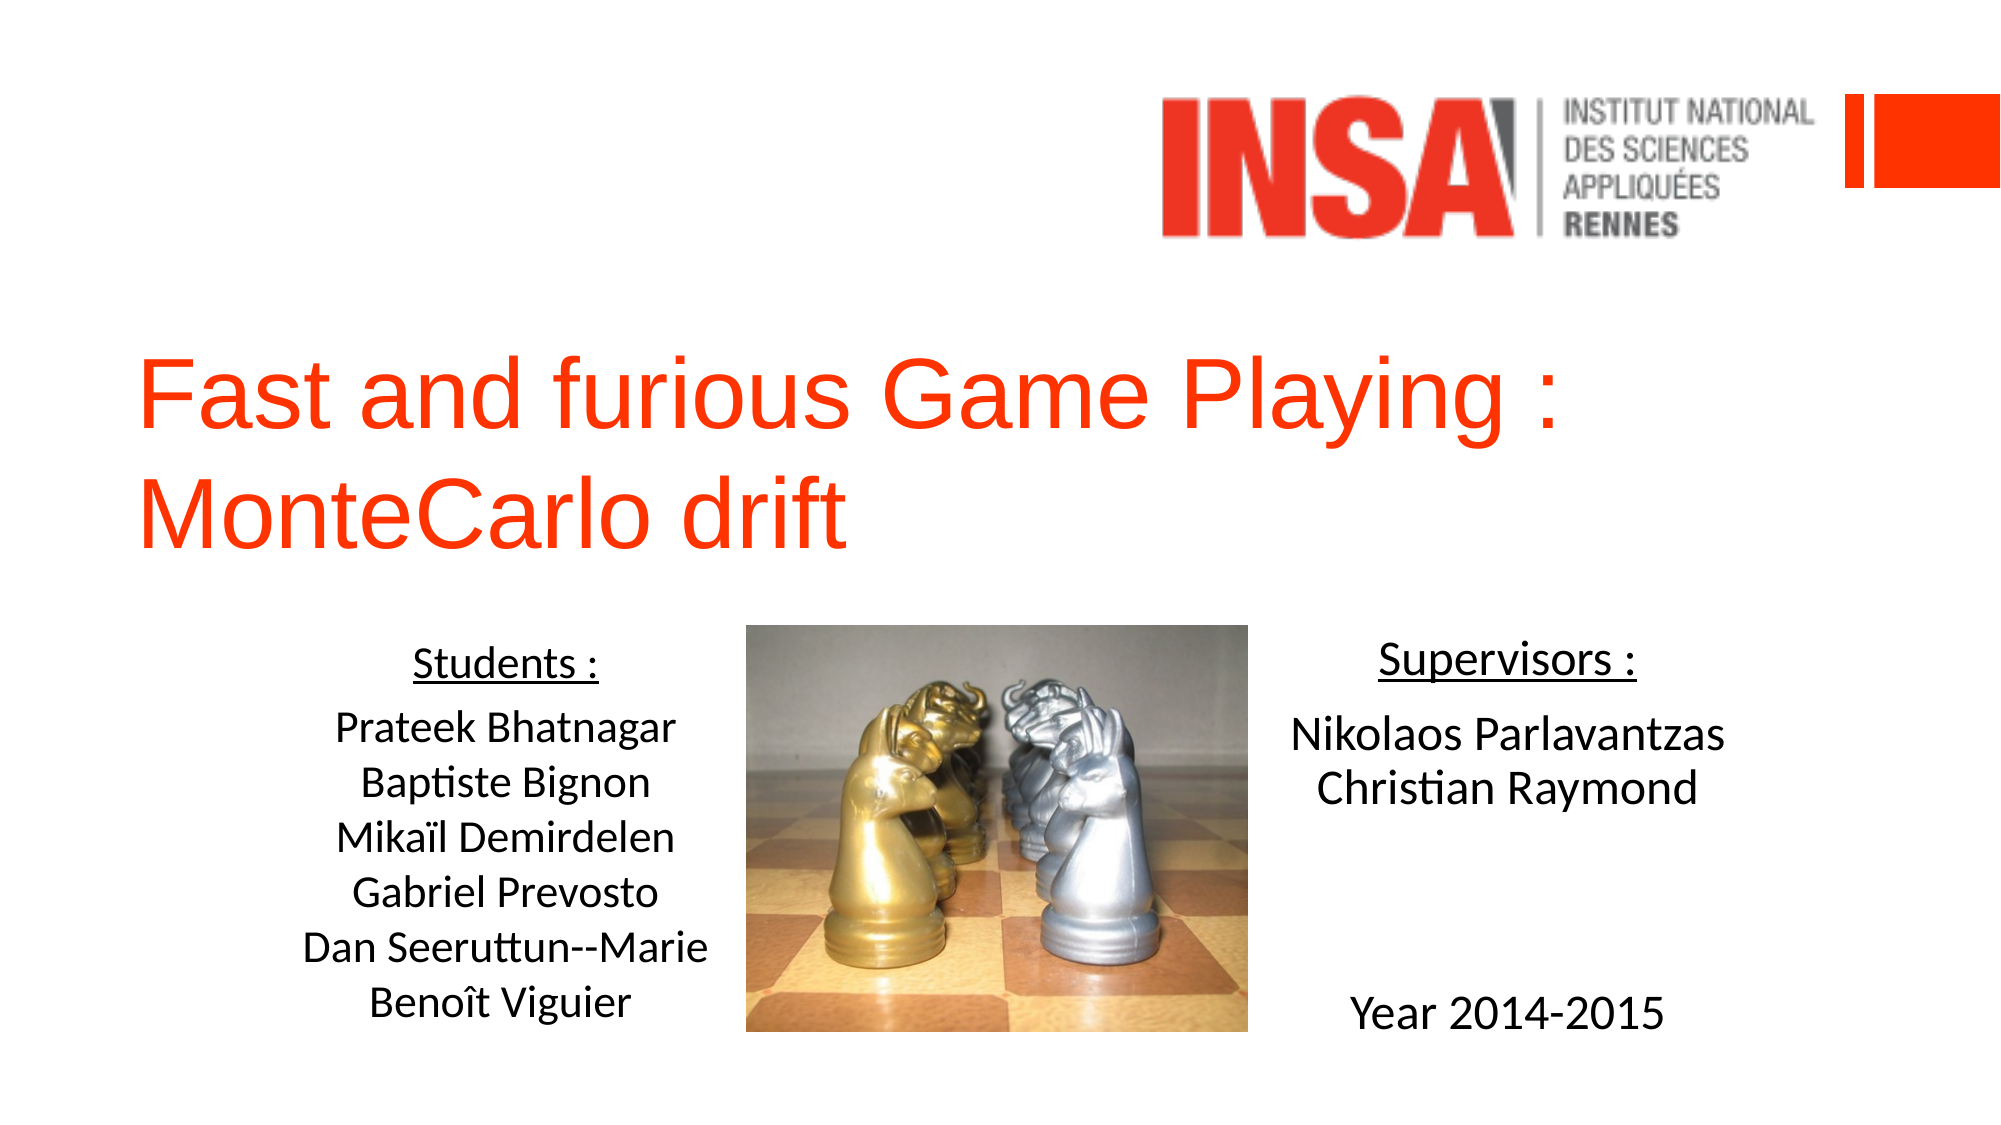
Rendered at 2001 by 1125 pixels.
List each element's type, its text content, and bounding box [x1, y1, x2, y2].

picture [745, 624, 1248, 1033]
subtitle Students : Prateek Bhatnagar Baptiste Bignon Mikaïl Demirdelen Gabriel Prevosto Dan Seeruttun--Marie Benoît Viguier [265, 625, 747, 1057]
title Fast and furious Game Playing : MonteCarlo drift [121, 255, 1891, 576]
picture [1118, 59, 1858, 280]
text_box Supervisors : Nikolaos Parlavantzas Christian Raymond Year 2014-2015 [1267, 625, 1749, 1102]
